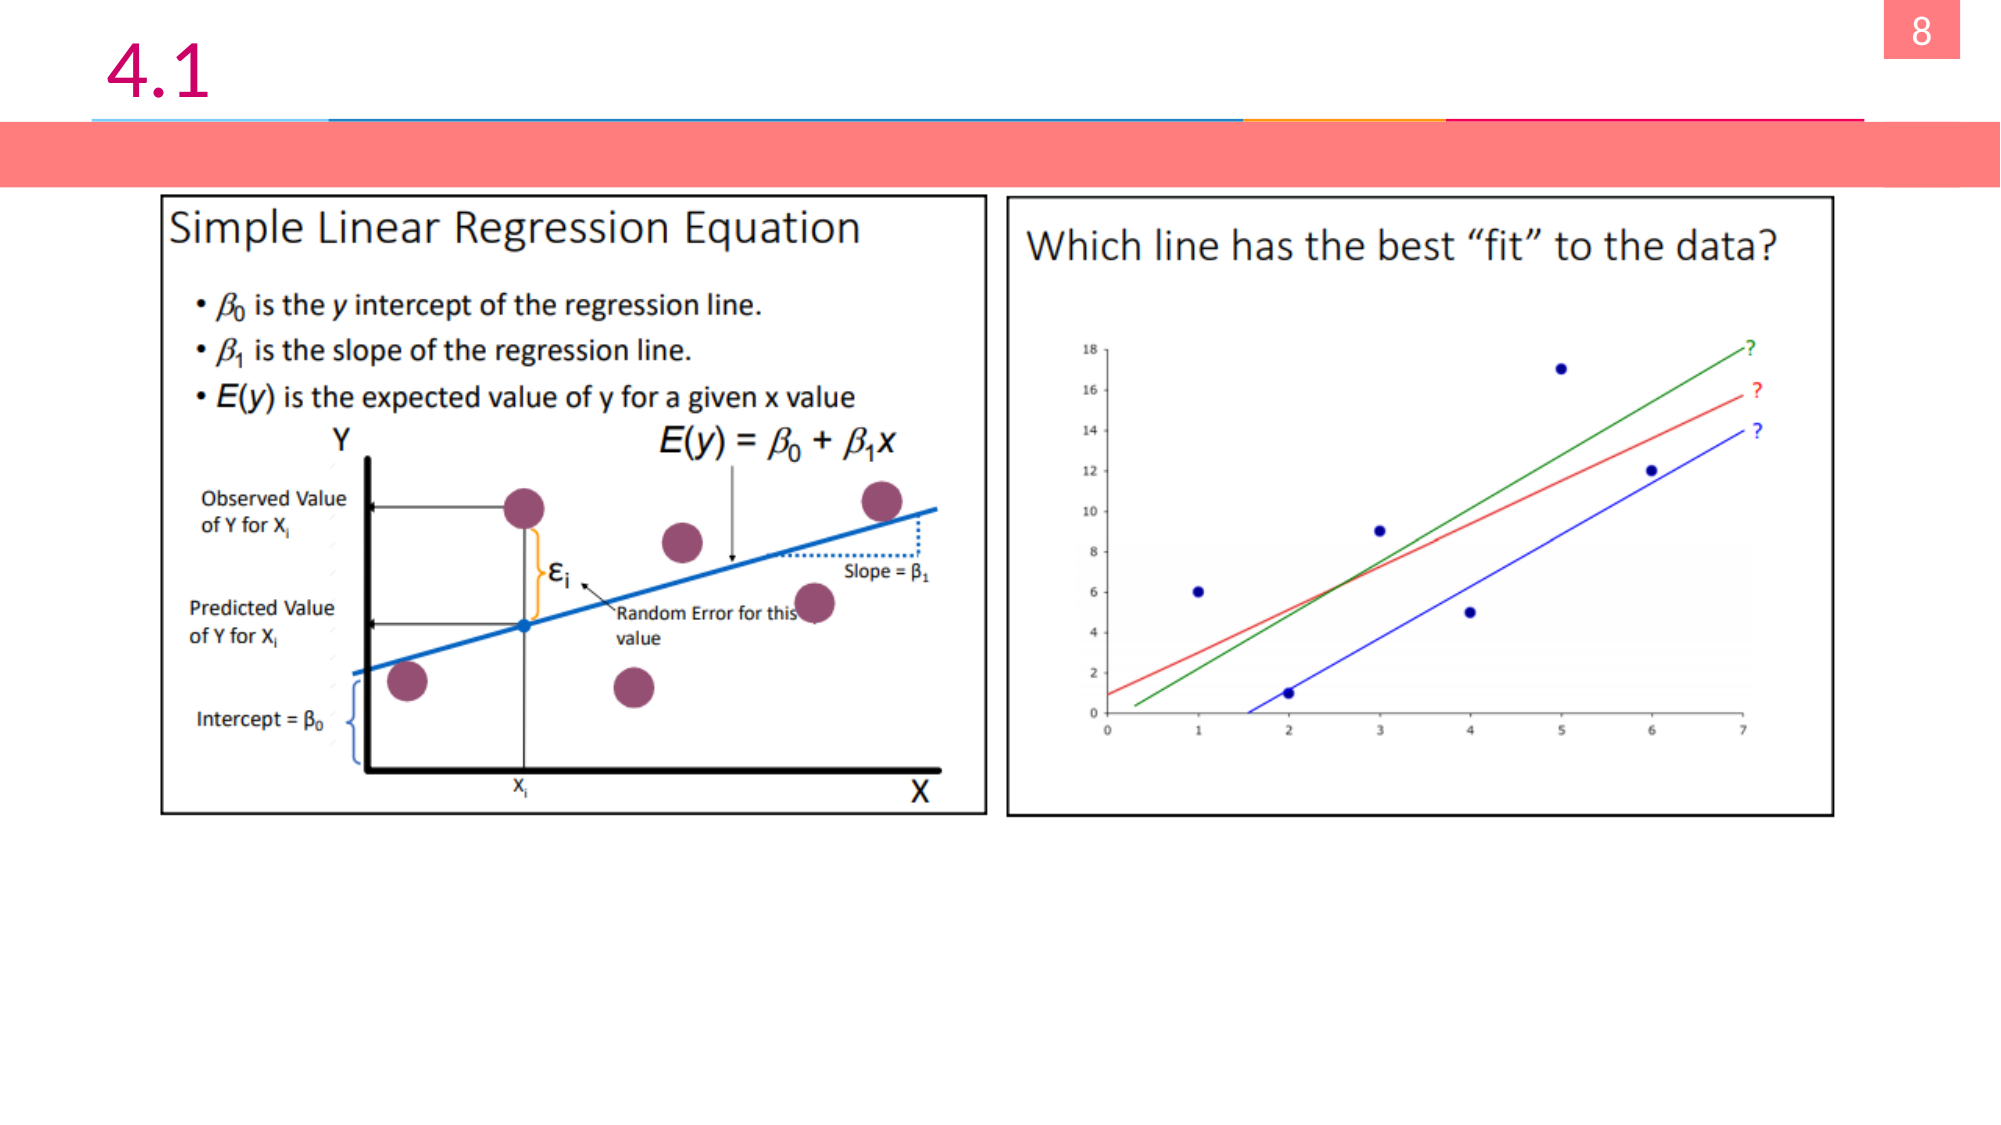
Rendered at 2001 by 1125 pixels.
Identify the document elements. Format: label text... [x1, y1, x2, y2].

slide_number 8 [1883, 0, 1961, 59]
text_box 4.1 [91, 6, 1865, 118]
picture [153, 190, 1844, 822]
text_box [0, 121, 2000, 188]
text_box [91, 118, 1865, 122]
